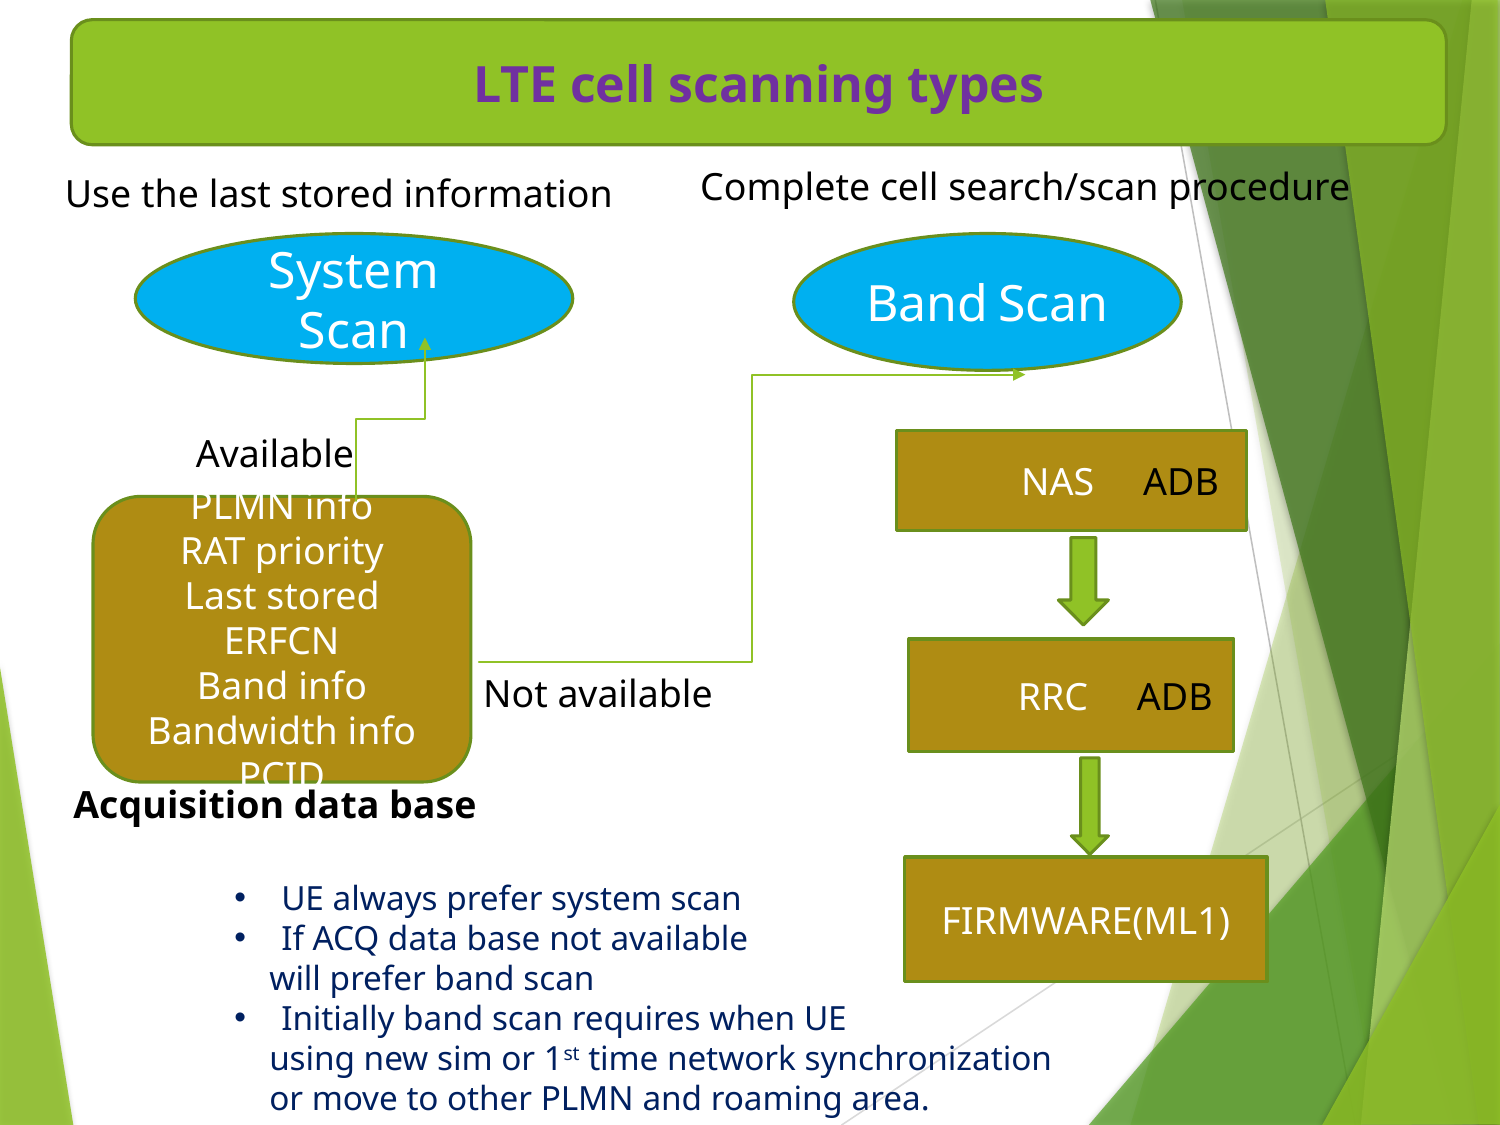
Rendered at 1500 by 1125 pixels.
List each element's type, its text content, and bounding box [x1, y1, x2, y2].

text_box NAS ADB [1031, 429, 1248, 532]
text_box [1056, 536, 1110, 627]
text_box UE always prefer system scan If ACQ data base not available will prefer band scan Initially band scan requires when UE using new sim or 1st time network synchronization or move to other PLMN and roaming area. [219, 869, 1068, 1125]
text_box Not available [468, 662, 728, 722]
text_box Use the last stored information [50, 162, 629, 223]
text_box Complete cell search/scan procedure [685, 155, 1366, 216]
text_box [308, 384, 473, 454]
text_box Available [181, 422, 370, 483]
text_box Band Scan [792, 231, 1183, 372]
text_box LTE cell scanning types [69, 18, 1448, 147]
text_box PLMN info RAT priority Last stored ERFCN Band info Bandwidth info PCID [91, 494, 473, 773]
text_box Acquisition data base [58, 773, 492, 833]
text_box RRC ADB [907, 637, 1235, 753]
text_box [1069, 756, 1110, 856]
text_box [478, 374, 1026, 663]
text_box FIRMWARE(ML1) [903, 855, 1269, 983]
text_box System Scan [133, 231, 575, 366]
